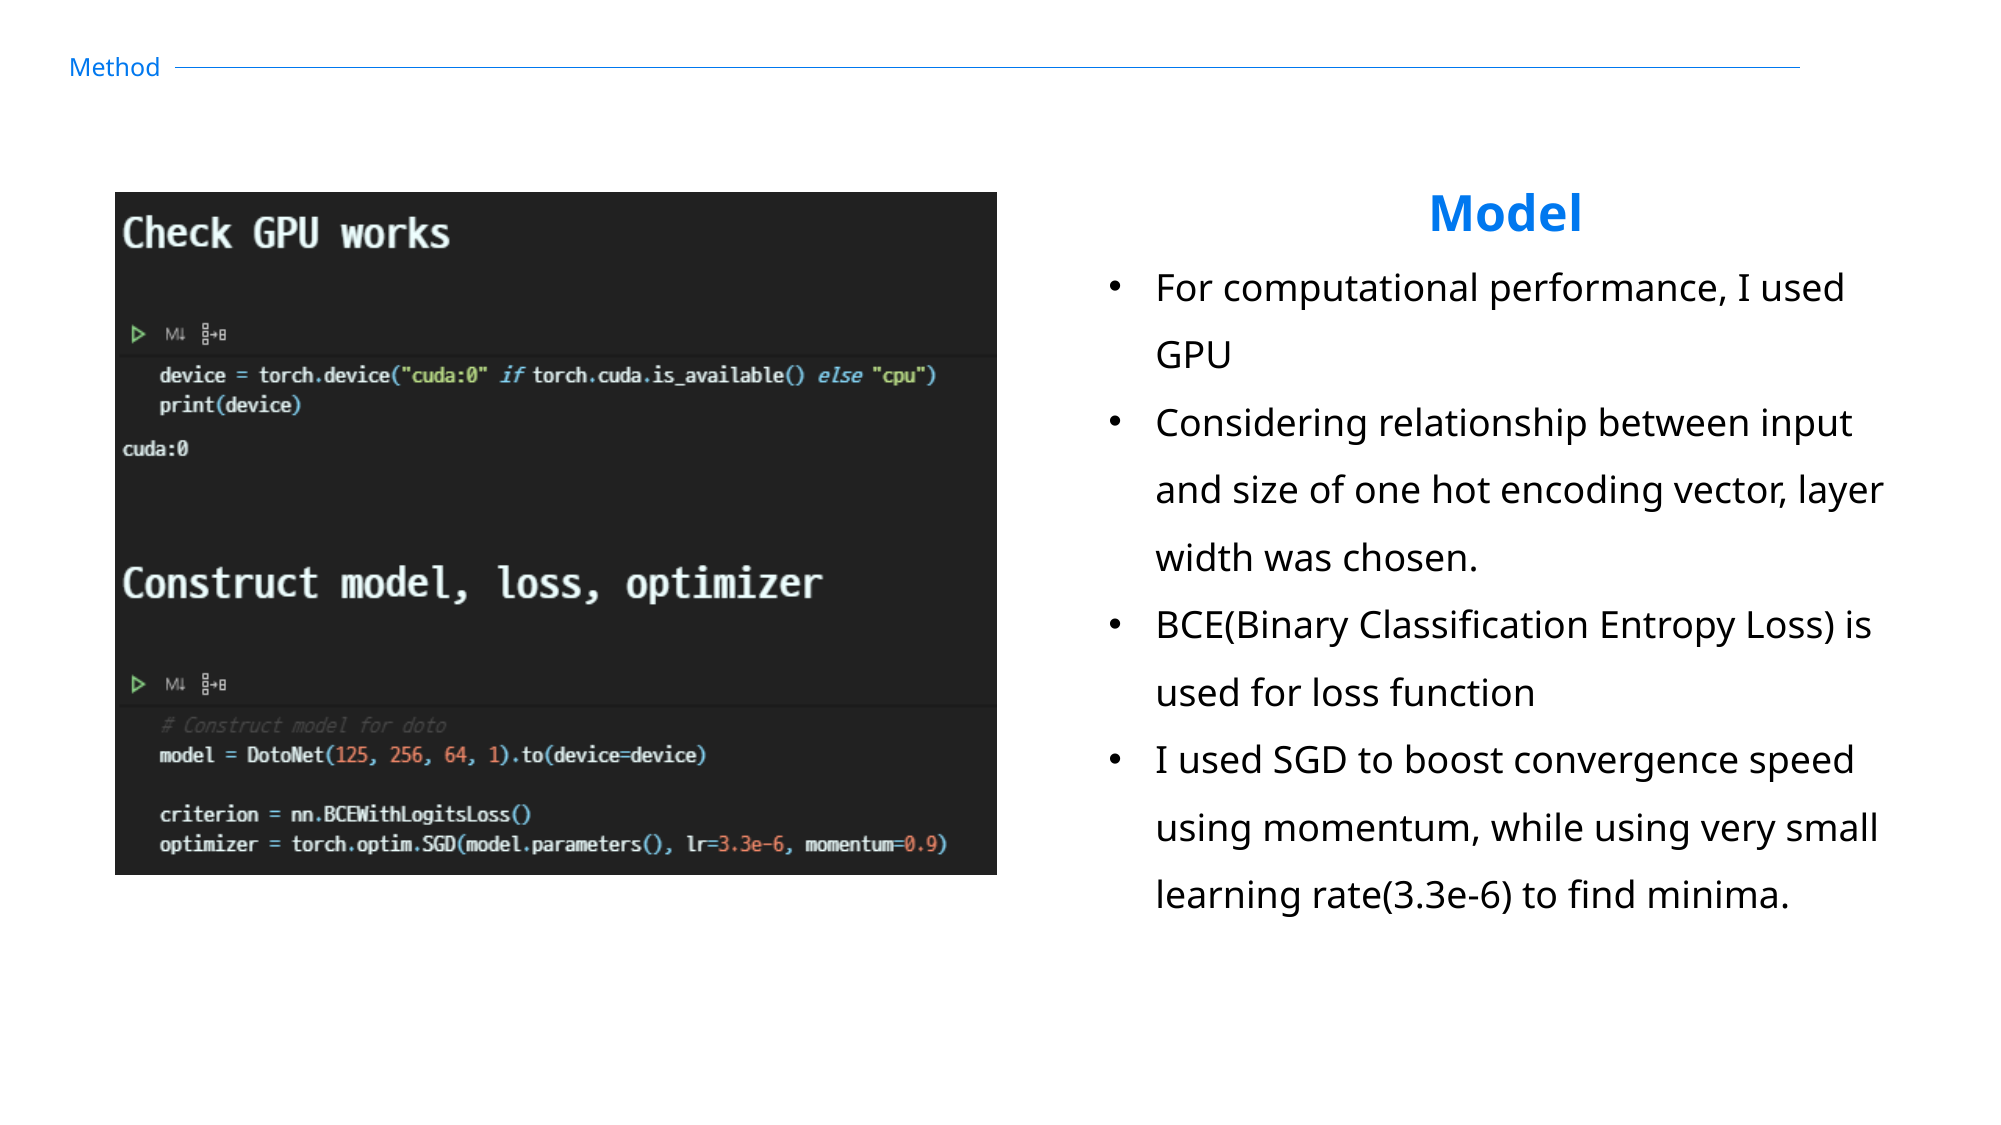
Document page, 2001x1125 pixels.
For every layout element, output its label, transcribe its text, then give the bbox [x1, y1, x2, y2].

text_box Model For computational performance, I used GPU Considering relationship between input and size of one hot encoding vector, layer width was chosen. BCE(Binary Classification Entropy Loss) is used for loss function I used SGD to boost convergence speed using momentum, while using very small learning rate(3.3e-6) to find minima. [1093, 143, 1919, 924]
picture [115, 192, 997, 875]
text_box Method [54, 44, 176, 90]
